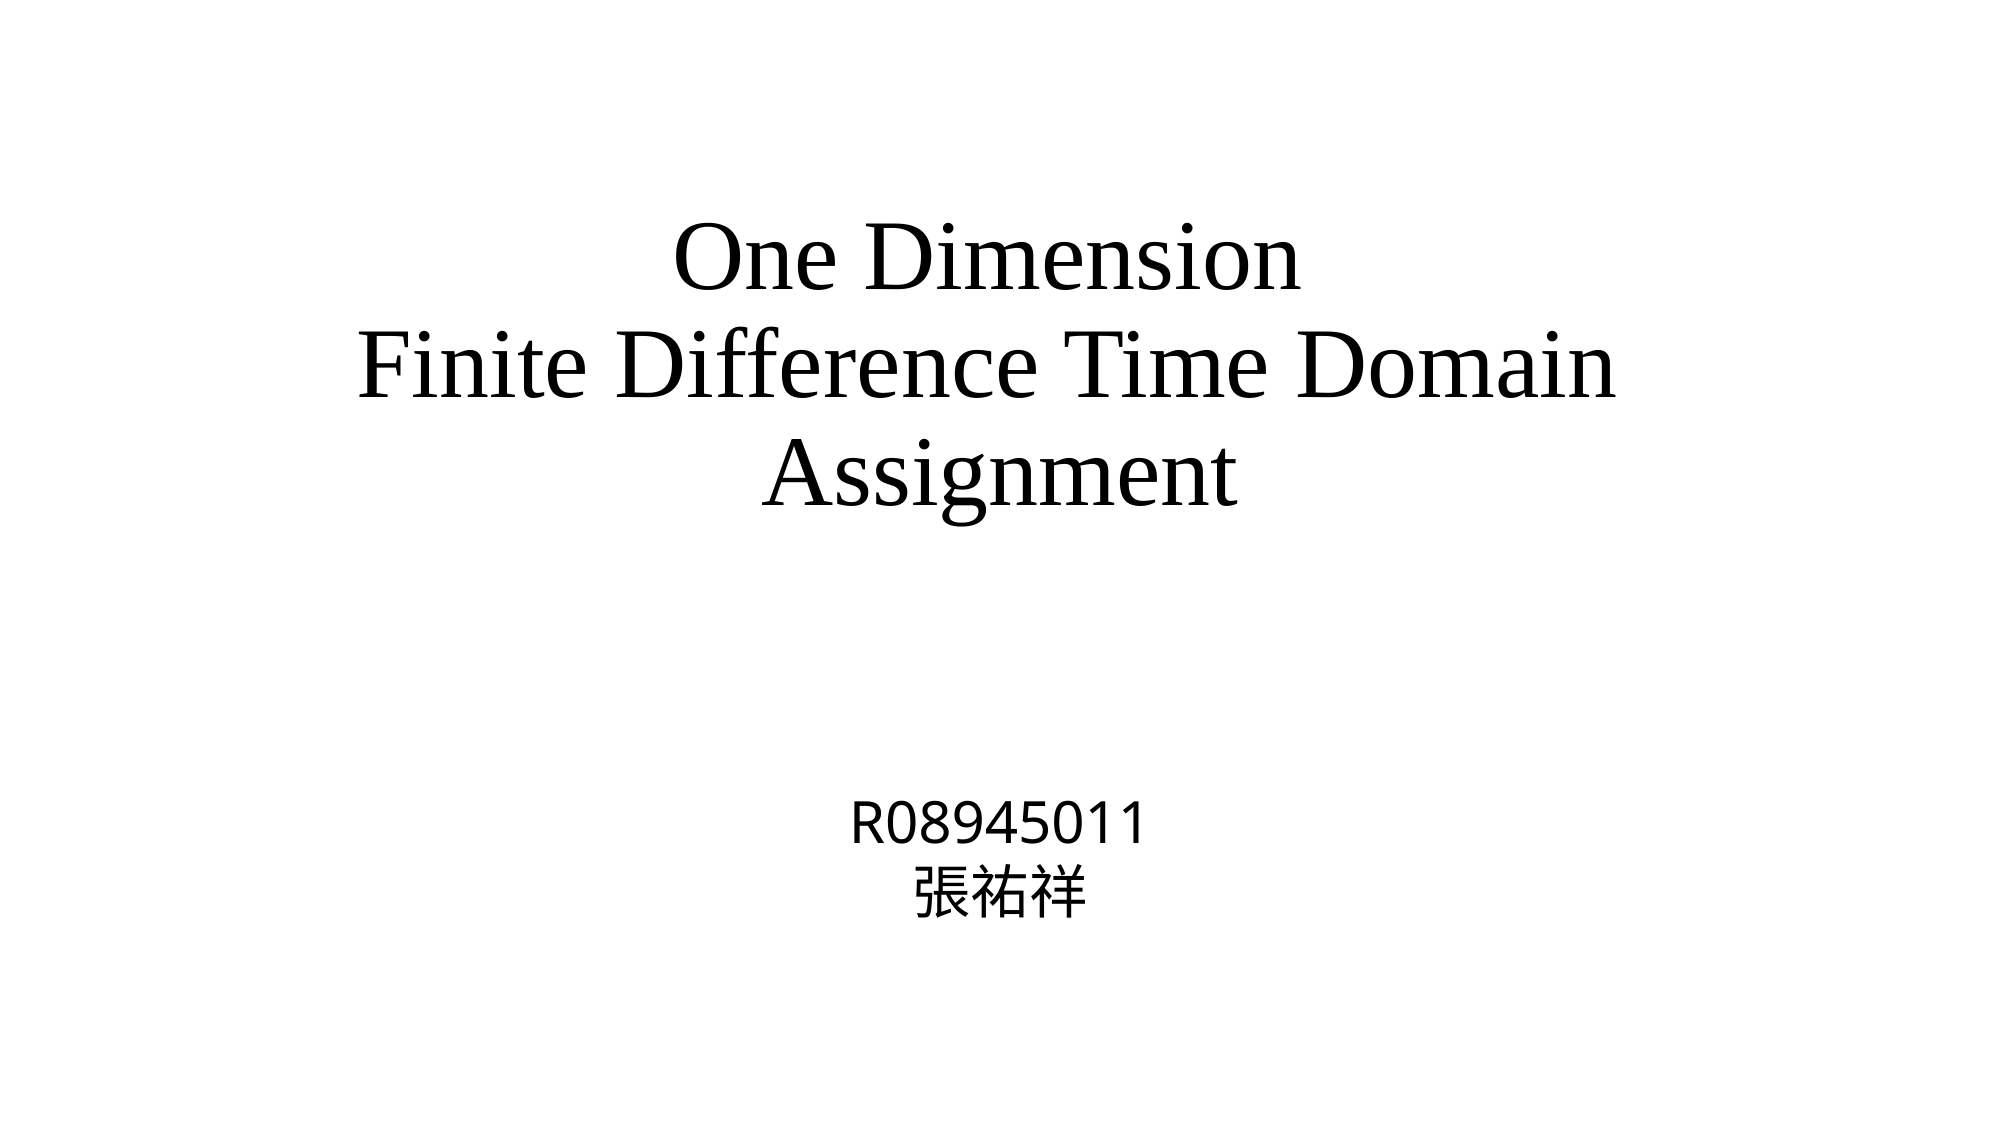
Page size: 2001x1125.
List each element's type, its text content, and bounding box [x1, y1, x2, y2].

text_box One Dimension Finite Difference Time Domain Assignment [0, 114, 2000, 724]
text_box R08945011 張祐祥 [787, 777, 1213, 933]
